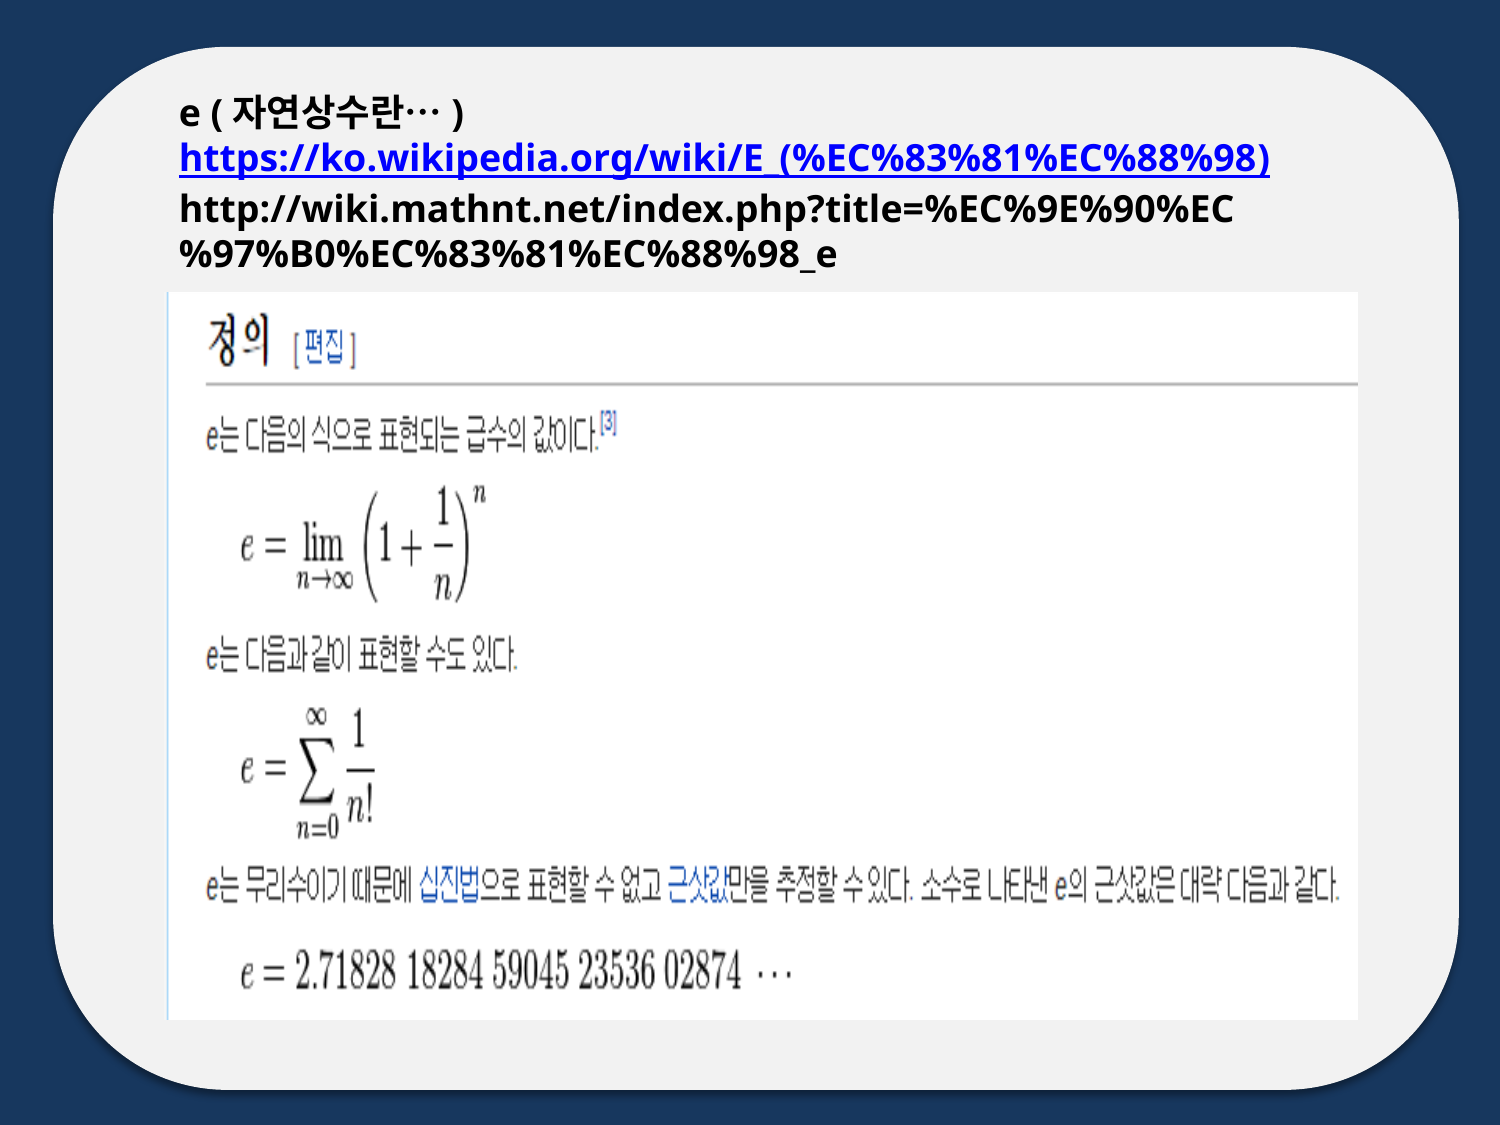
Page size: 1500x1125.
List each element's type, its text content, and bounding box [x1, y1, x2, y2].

picture [163, 292, 1358, 1020]
text_box e (자연상수란…) https://ko.wikipedia.org/wiki/E_(%EC%83%81%EC%88%98) http://wiki.mathnt.net/index.php?title=%EC%9E%90%EC%97%B0%EC%83%81%EC%88%98_e [164, 81, 1407, 373]
text_box https://www.youtube.com/watch?v=FhHeH6MMjTM [50, 44, 1461, 1092]
